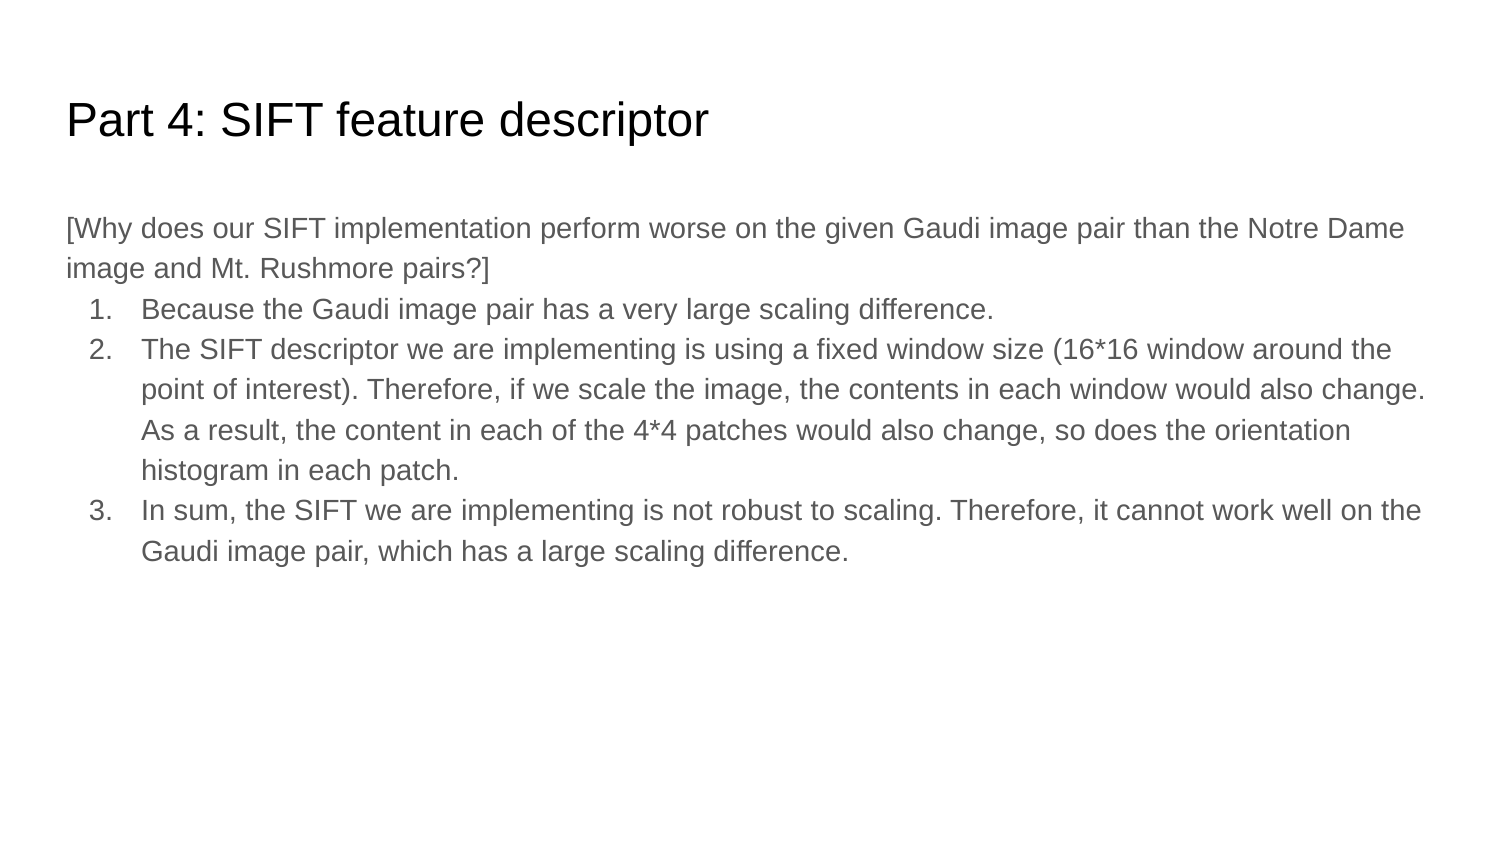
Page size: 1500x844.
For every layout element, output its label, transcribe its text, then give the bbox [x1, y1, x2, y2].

list [Why does our SIFT implementation perform worse on the given Gaudi image pair than the Notre Dame image and Mt. Rushmore pairs?] Because the Gaudi image pair has a very large scaling difference. The SIFT descriptor we are implementing is using a fixed window size (16*16 window around the point of interest). Therefore, if we scale the image, the contents in each window would also change. As a result, the content in each of the 4*4 patches would also change, so does the orientation histogram in each patch. In sum, the SIFT we are implementing is not robust to scaling. Therefore, it cannot work well on the Gaudi image pair, which has a large scaling difference. [51, 189, 1449, 750]
title Part 4: SIFT feature descriptor [51, 72, 1449, 167]
